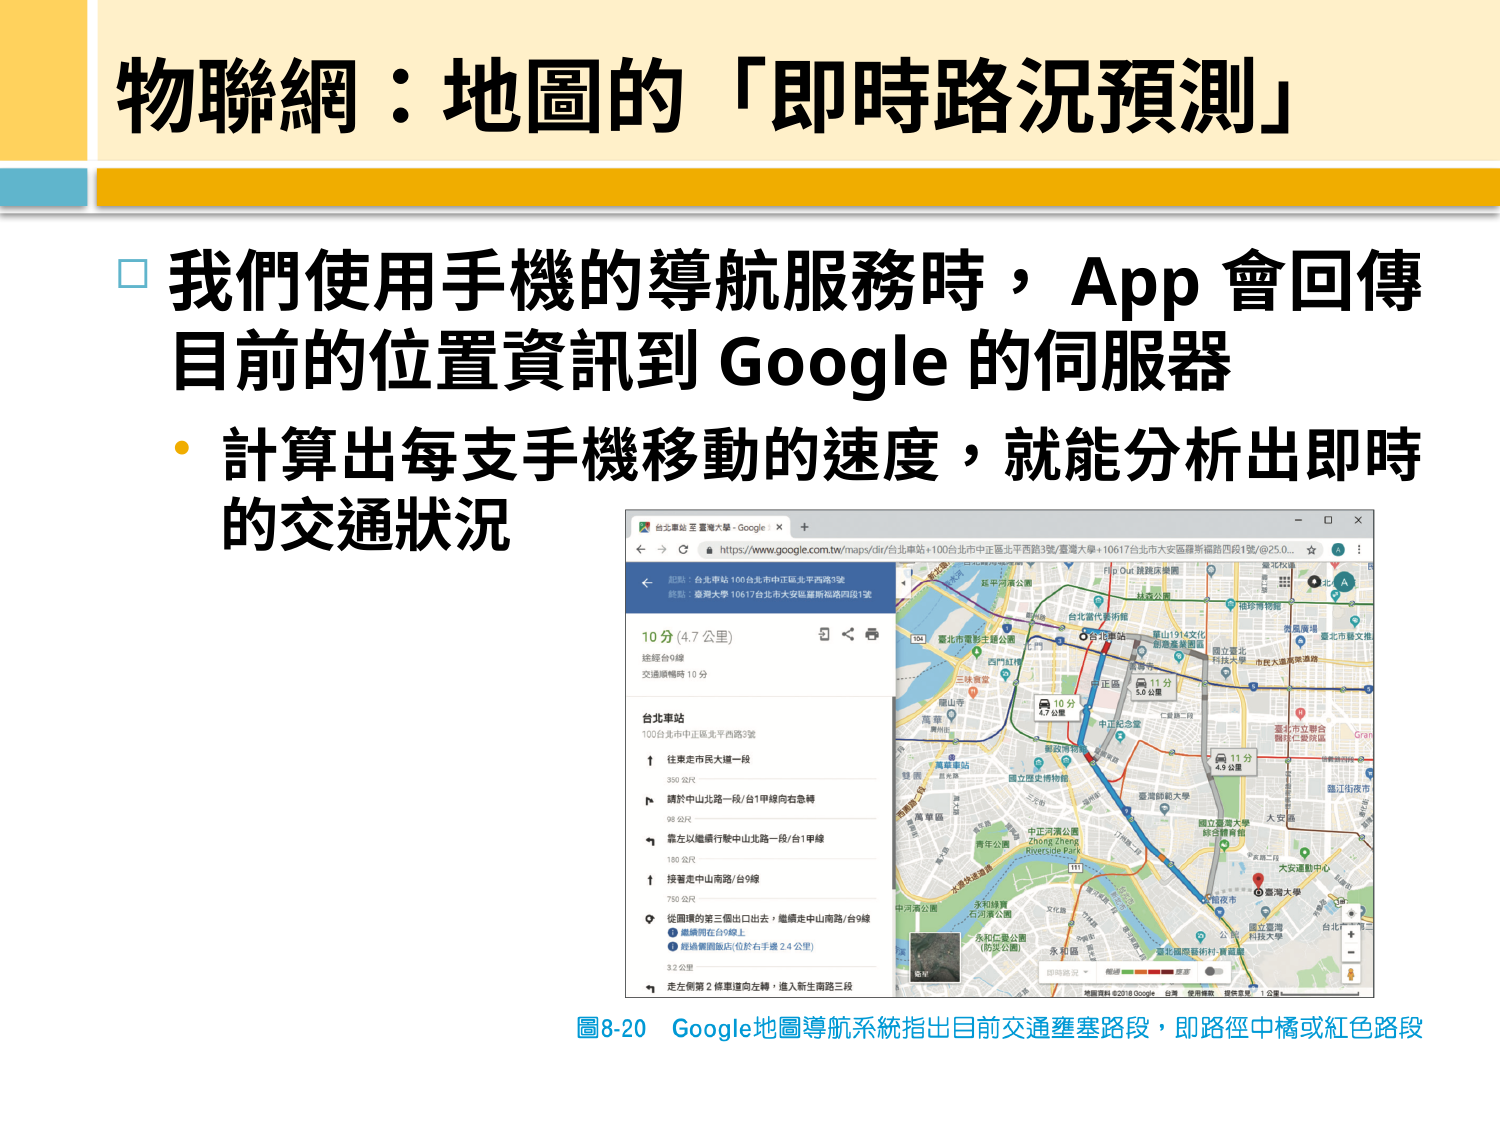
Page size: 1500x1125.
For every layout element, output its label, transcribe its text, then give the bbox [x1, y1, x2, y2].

picture [562, 487, 1439, 1053]
list 我們使用手機的導航服務時，App會回傳目前的位置資訊到Google的伺服器 計算出每支手機移動的速度，就能分析出即時的交通狀況 [100, 231, 1438, 1024]
title 物聯網：地圖的「即時路況預測」 [100, 26, 1438, 161]
